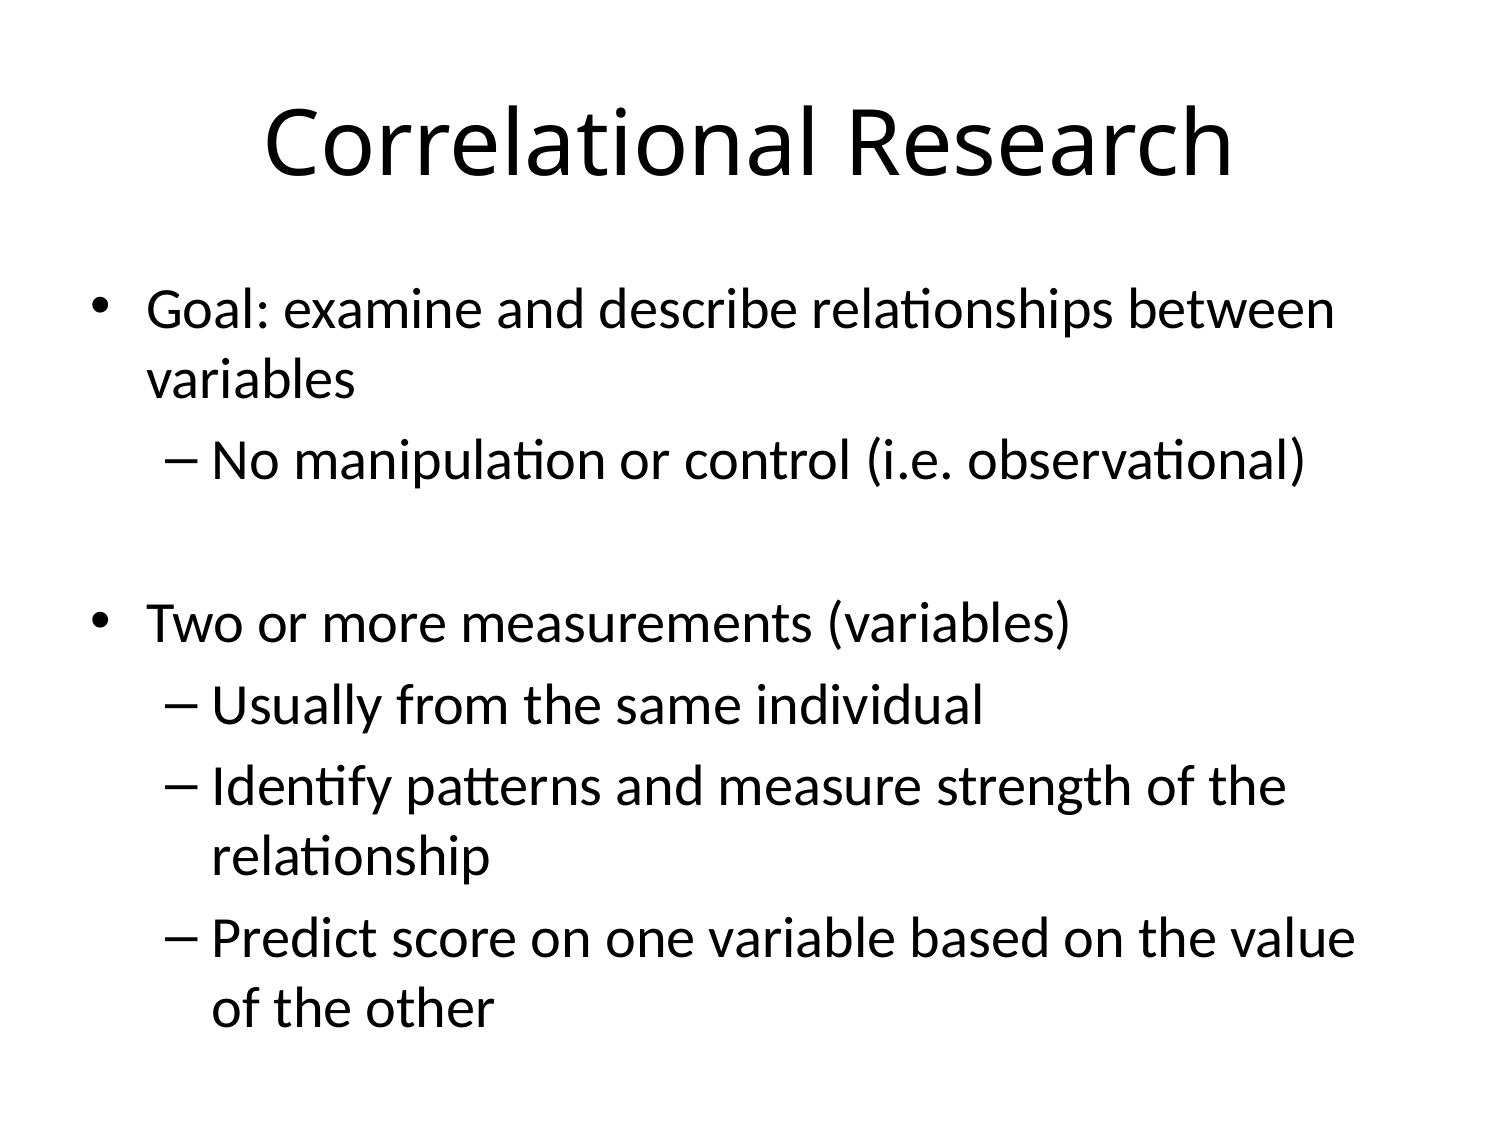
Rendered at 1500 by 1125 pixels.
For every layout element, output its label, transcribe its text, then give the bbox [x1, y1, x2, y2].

title Correlational Research [75, 45, 1425, 233]
list Goal: examine and describe relationships between variables No manipulation or control (i.e. observational) Two or more measurements (variables) Usually from the same individual Identify patterns and measure strength of the relationship Predict score on one variable based on the value of the other [75, 262, 1425, 1074]
